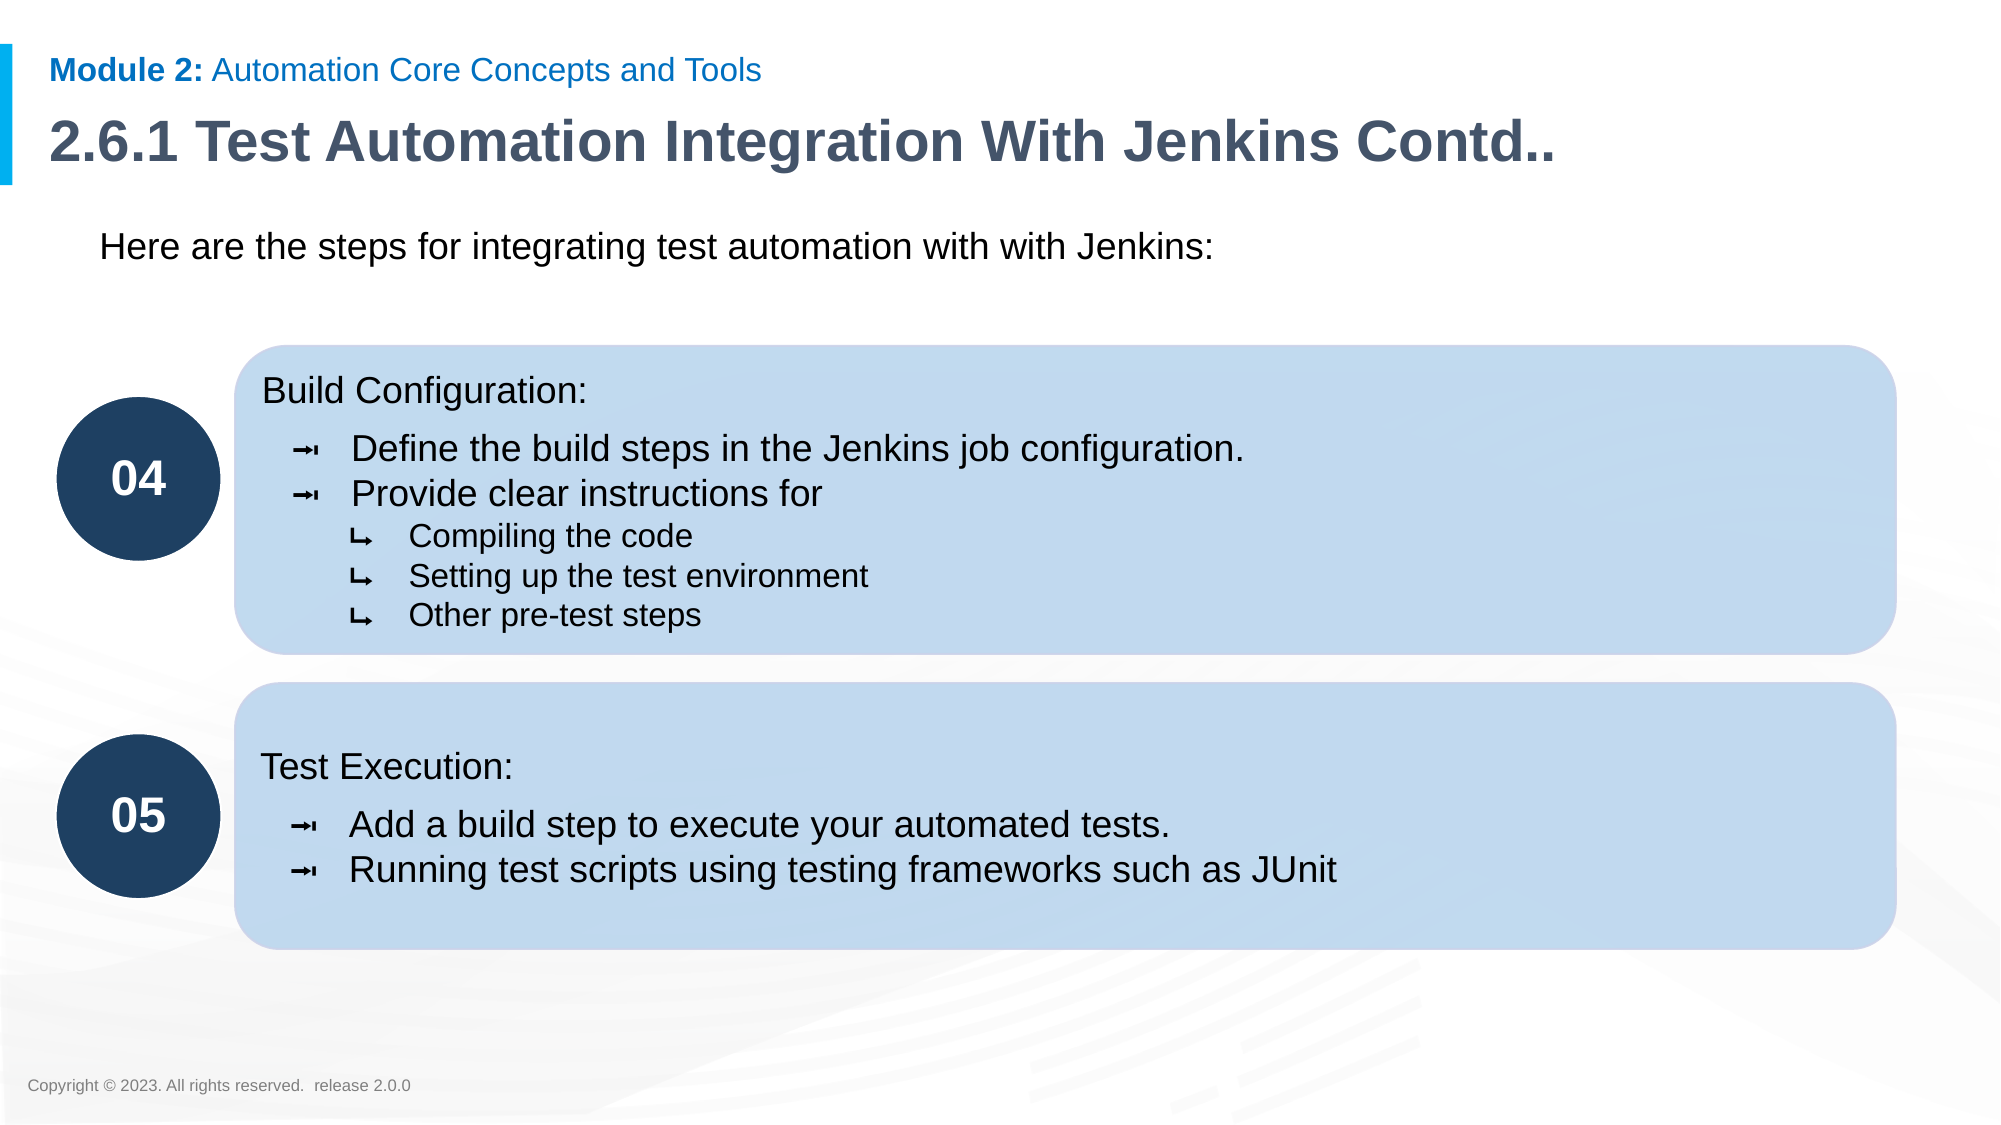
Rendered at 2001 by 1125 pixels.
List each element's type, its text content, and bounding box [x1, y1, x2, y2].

title 2.6.1 Test Automation Integration With Jenkins Contd.. [34, 103, 1944, 185]
text_box 04 [55, 395, 222, 562]
text_box 05 [55, 733, 222, 900]
text_box Test Execution: Add a build step to execute your automated tests. Running test scripts using testing frameworks such as JUnit [235, 683, 1896, 949]
text_box Build Configuration: Define the build steps in the Jenkins job configuration. Provide clear instructions for Compiling the code Setting up the test environment Other pre-test steps [235, 345, 1896, 654]
list Here are the steps for integrating test automation with with Jenkins: [84, 214, 1770, 1009]
picture [0, 0, 2000, 1125]
